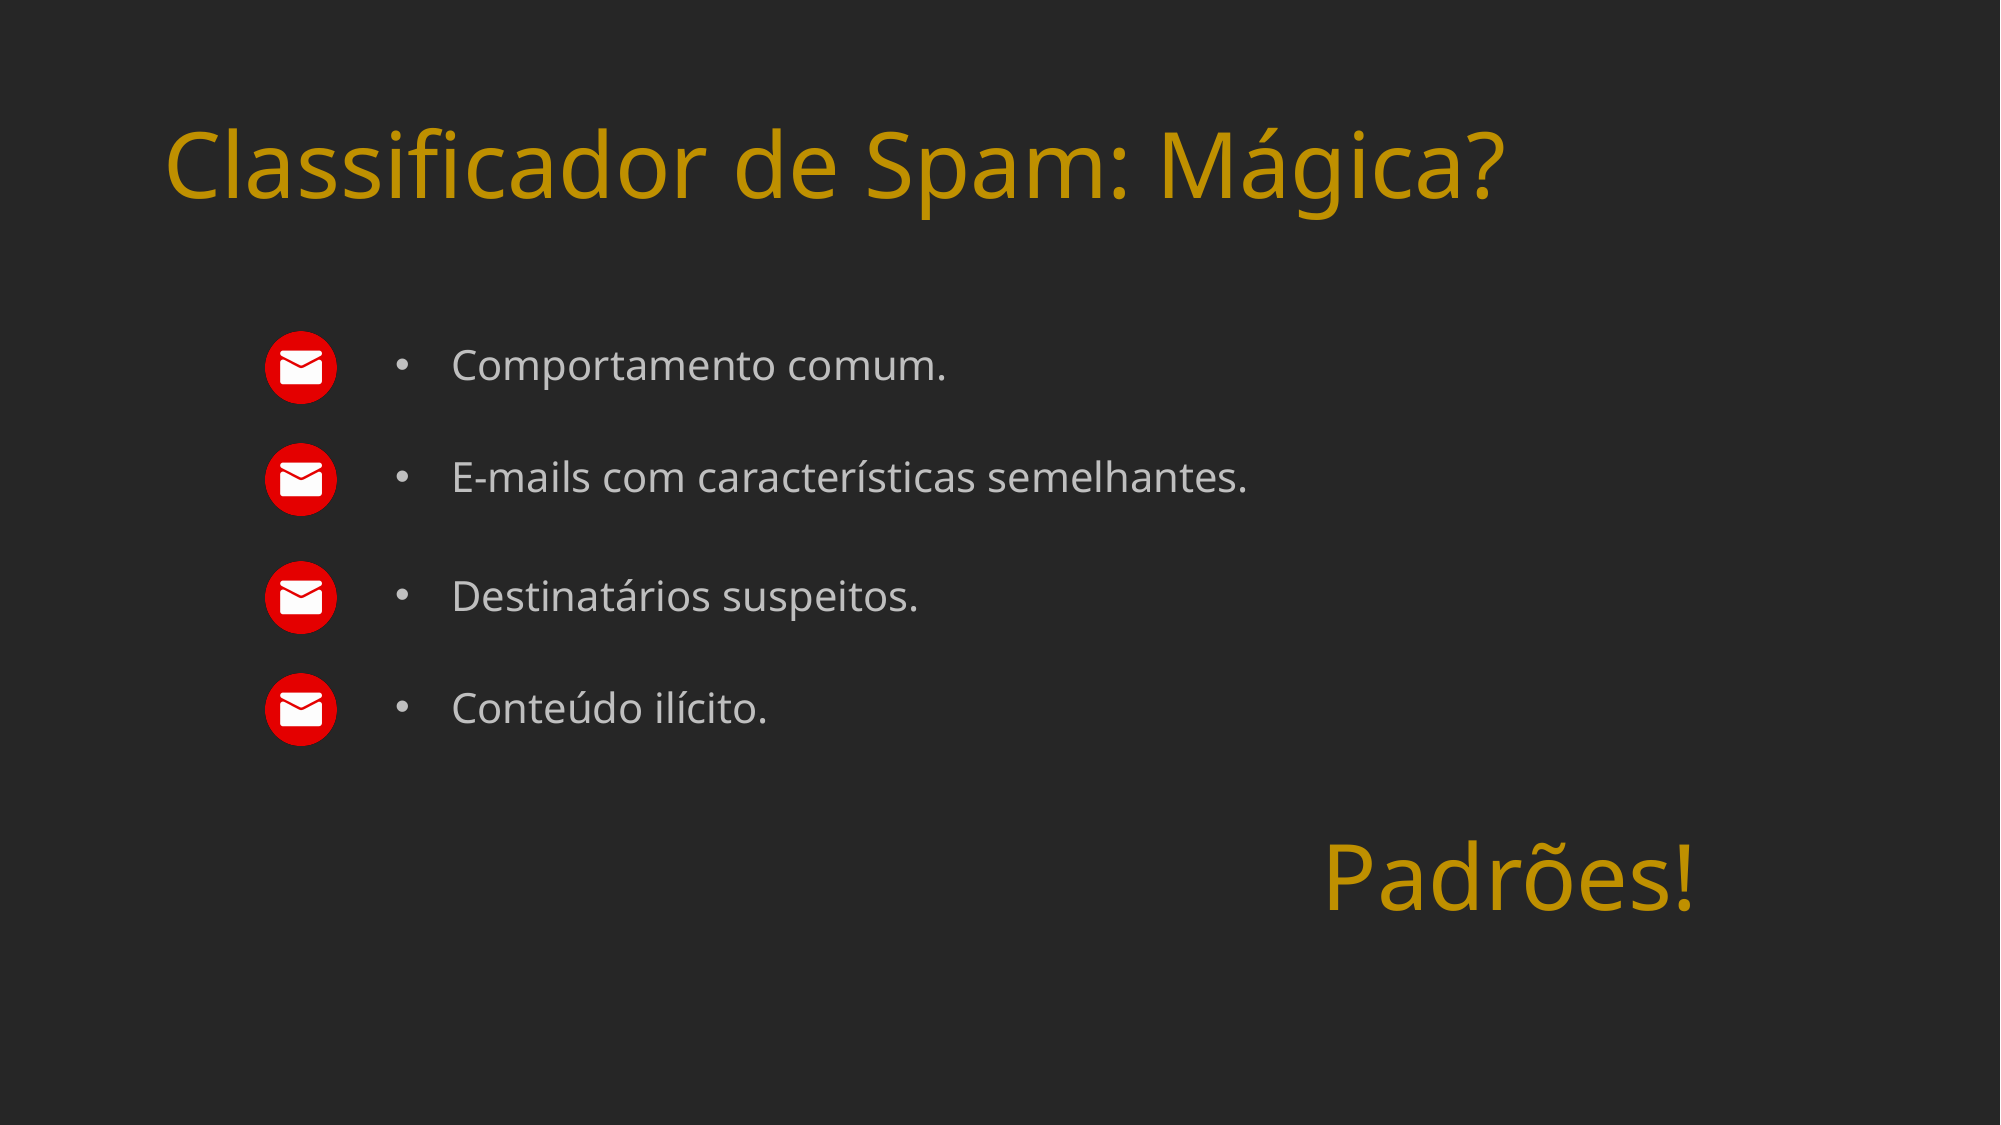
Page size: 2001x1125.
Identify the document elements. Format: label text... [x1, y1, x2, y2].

picture [265, 673, 338, 746]
text_box Comportamento comum. [380, 331, 1457, 397]
picture [265, 443, 338, 516]
picture [265, 561, 338, 634]
text_box E-mails com características semelhantes. [380, 443, 1539, 509]
text_box Destinatários suspeitos. [380, 561, 1457, 627]
text_box Classificador de Spam: Mágica? [148, 99, 1975, 224]
text_box Conteúdo ilícito. [380, 673, 1457, 739]
text_box Padrões! [1306, 811, 1847, 937]
picture [265, 331, 338, 404]
